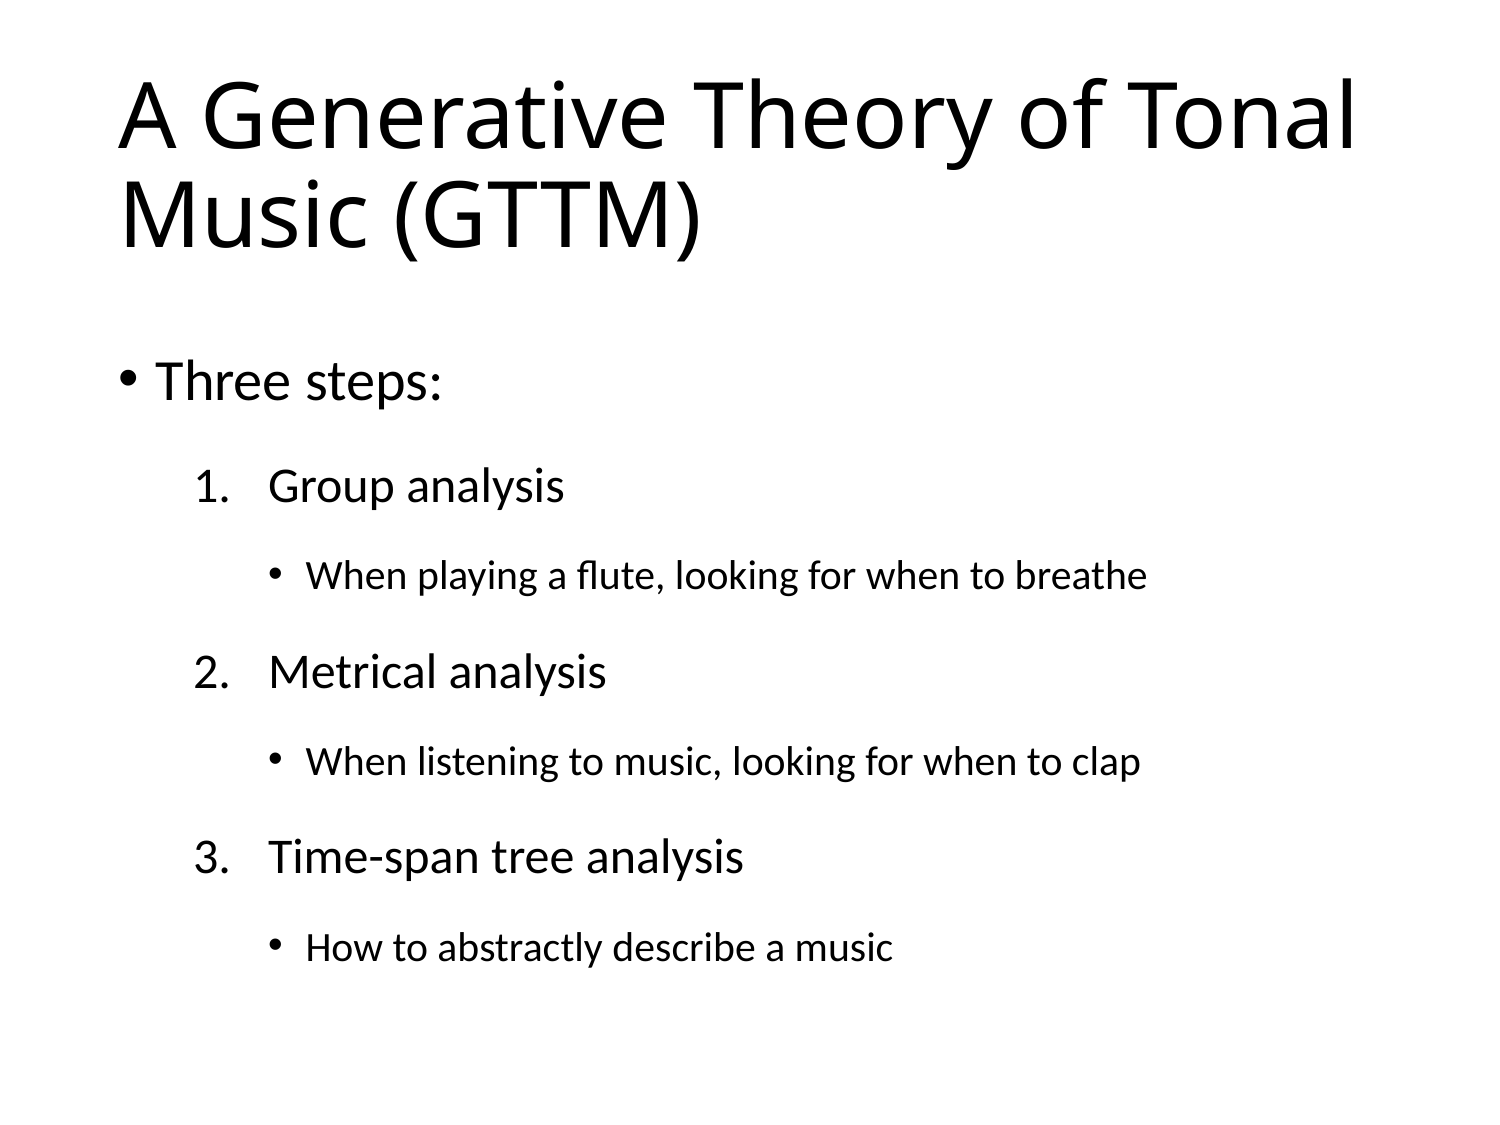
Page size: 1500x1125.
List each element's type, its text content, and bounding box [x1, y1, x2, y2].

title A Generative Theory of Tonal Music (GTTM) [103, 59, 1397, 278]
list Three steps: Group analysis When playing a flute, looking for when to breathe Metrical analysis When listening to music, looking for when to clap Time-span tree analysis How to abstractly describe a music [103, 299, 1397, 1014]
